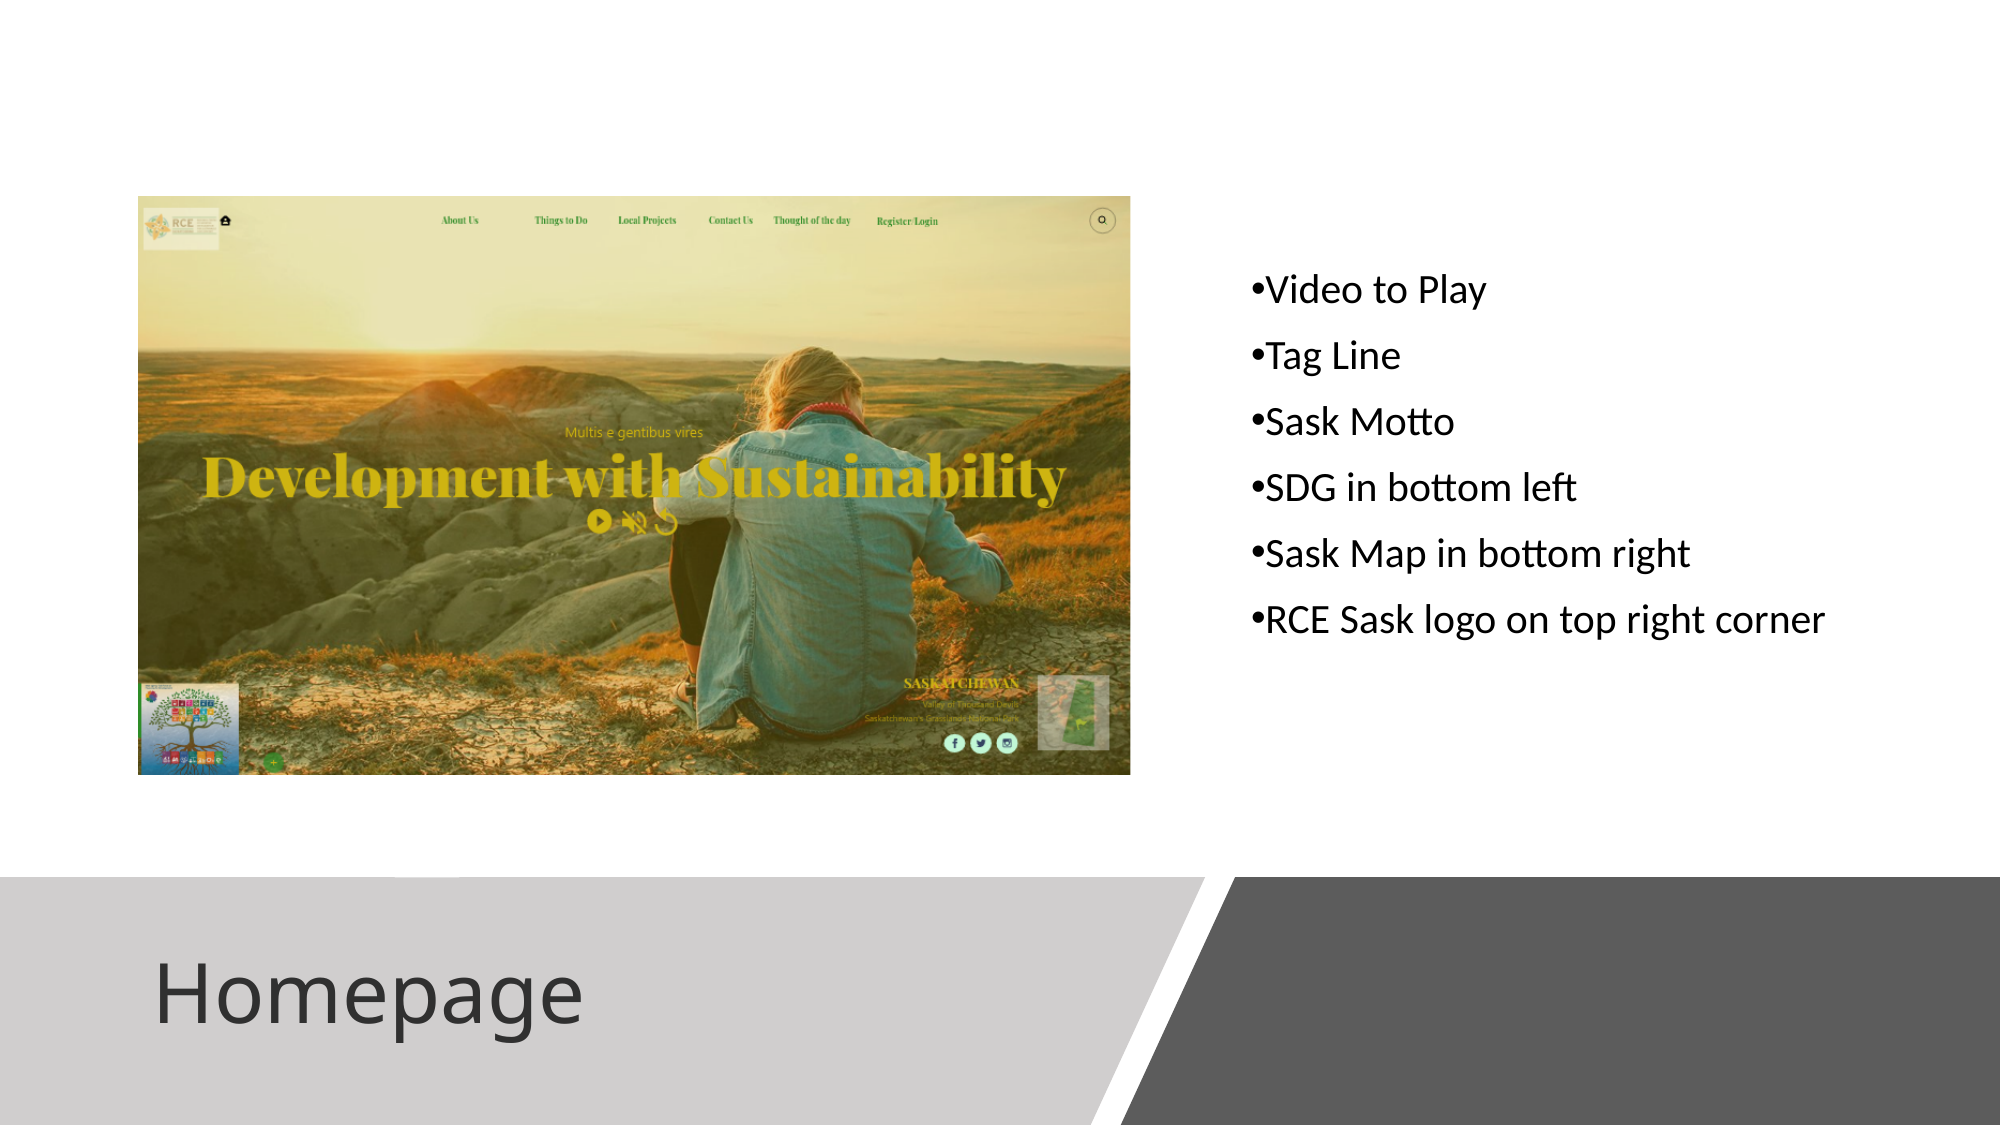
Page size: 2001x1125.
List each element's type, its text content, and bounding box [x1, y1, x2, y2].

picture [137, 196, 1131, 775]
title Homepage [138, 907, 1091, 1087]
list Video to Play Tag Line Sask Motto SDG in bottom left Sask Map in bottom right RCE Sask logo on top right corner [1236, 158, 1894, 818]
text_box [0, 875, 1207, 1125]
text_box [1119, 875, 2000, 1125]
